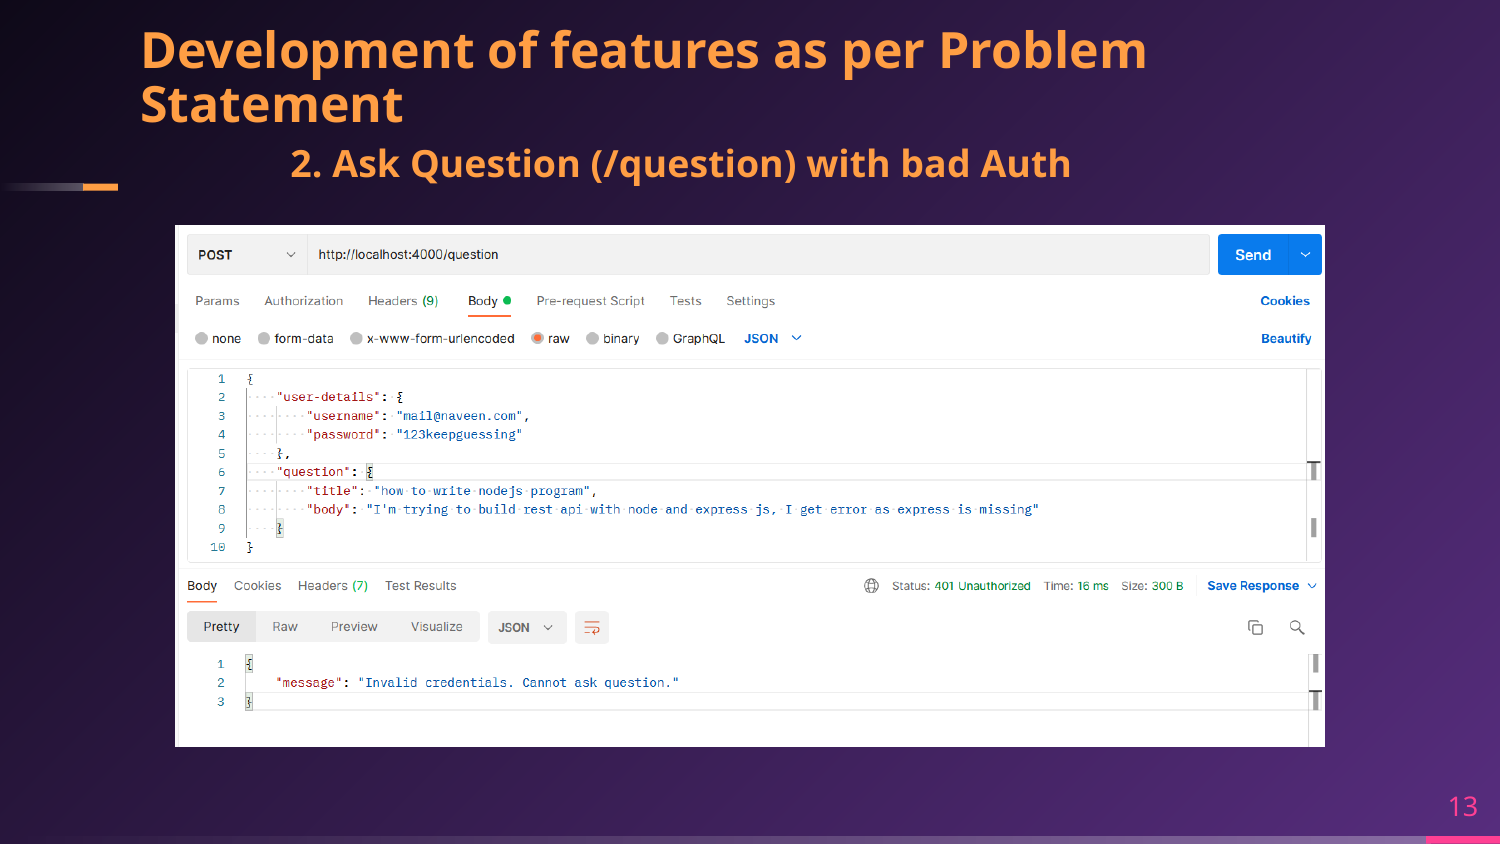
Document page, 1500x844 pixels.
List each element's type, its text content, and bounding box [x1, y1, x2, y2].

picture [174, 225, 1326, 747]
title Development of features as per Problem Statement 2. Ask Question (/question) with bad Auth [140, 74, 1382, 188]
slide_number 13 [1426, 779, 1500, 837]
